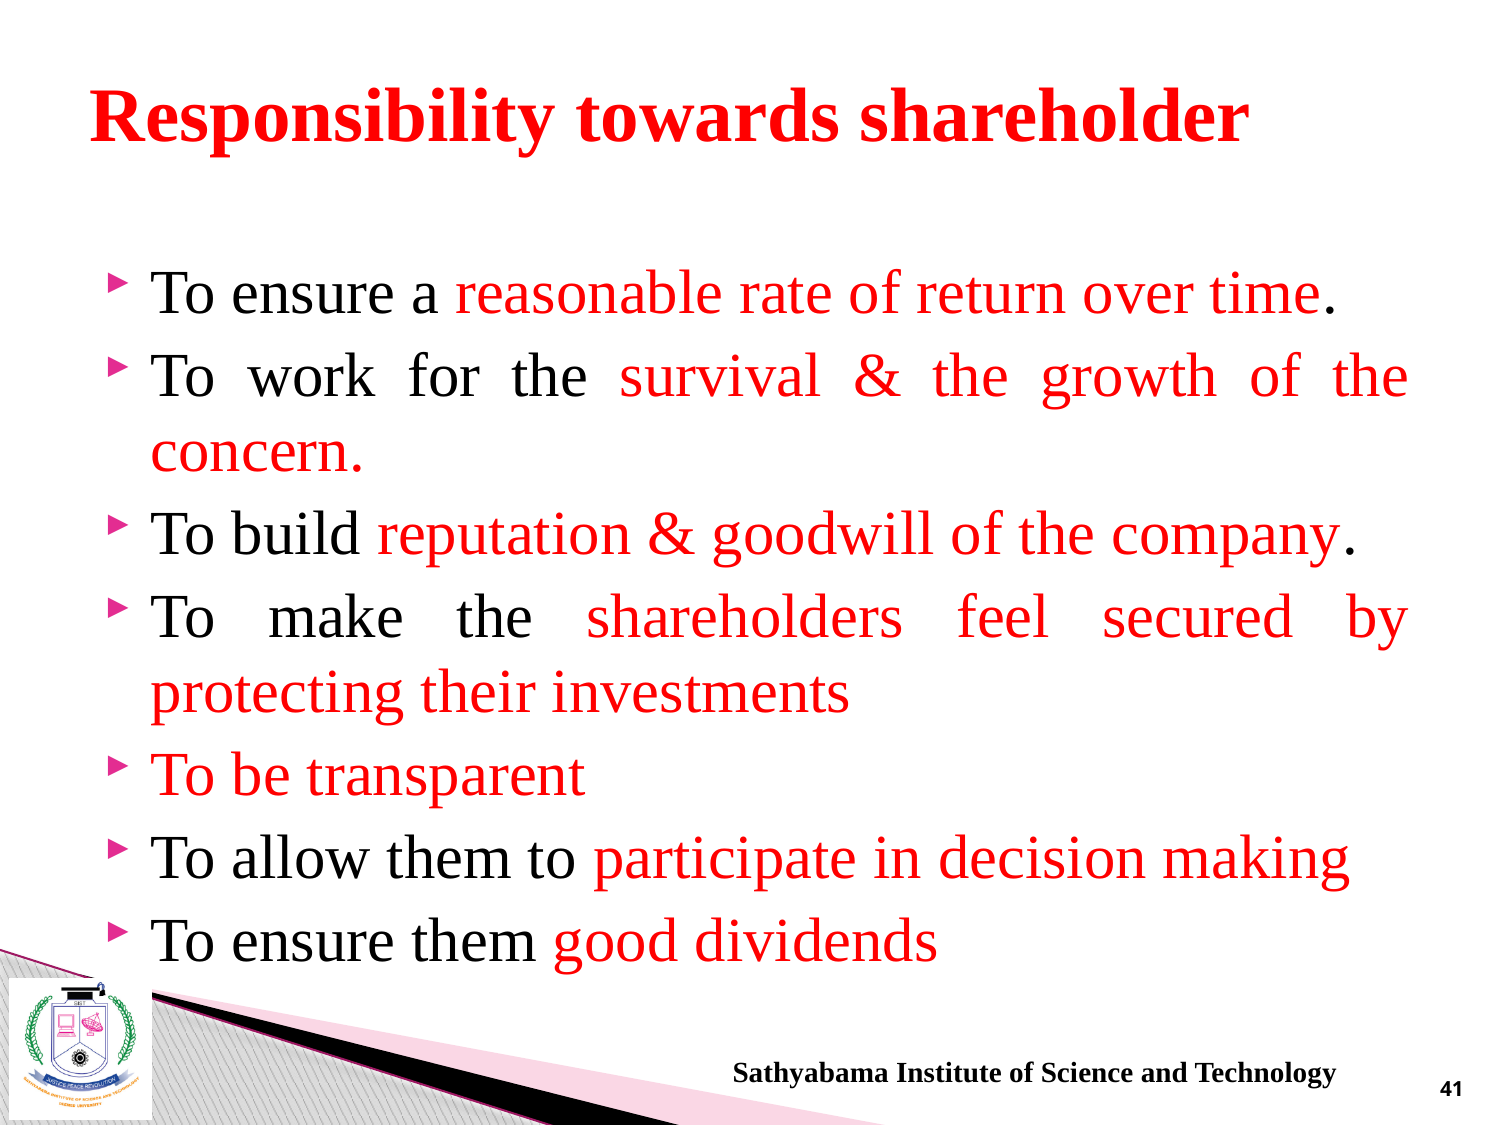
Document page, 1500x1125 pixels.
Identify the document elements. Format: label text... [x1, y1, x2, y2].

footer Sathyabama Institute of Science and Technology [572, 1036, 1353, 1097]
picture [9, 977, 152, 1121]
title Responsibility towards shareholder [75, 45, 1425, 178]
list To ensure a reasonable rate of return over time. To work for the survival & the growth of the concern. To build reputation & goodwill of the company. To make the shareholders feel secured by protecting their investments To be transparent To allow them to participate in decision making To ensure them good dividends [75, 243, 1425, 986]
slide_number 41 [1418, 1051, 1479, 1112]
